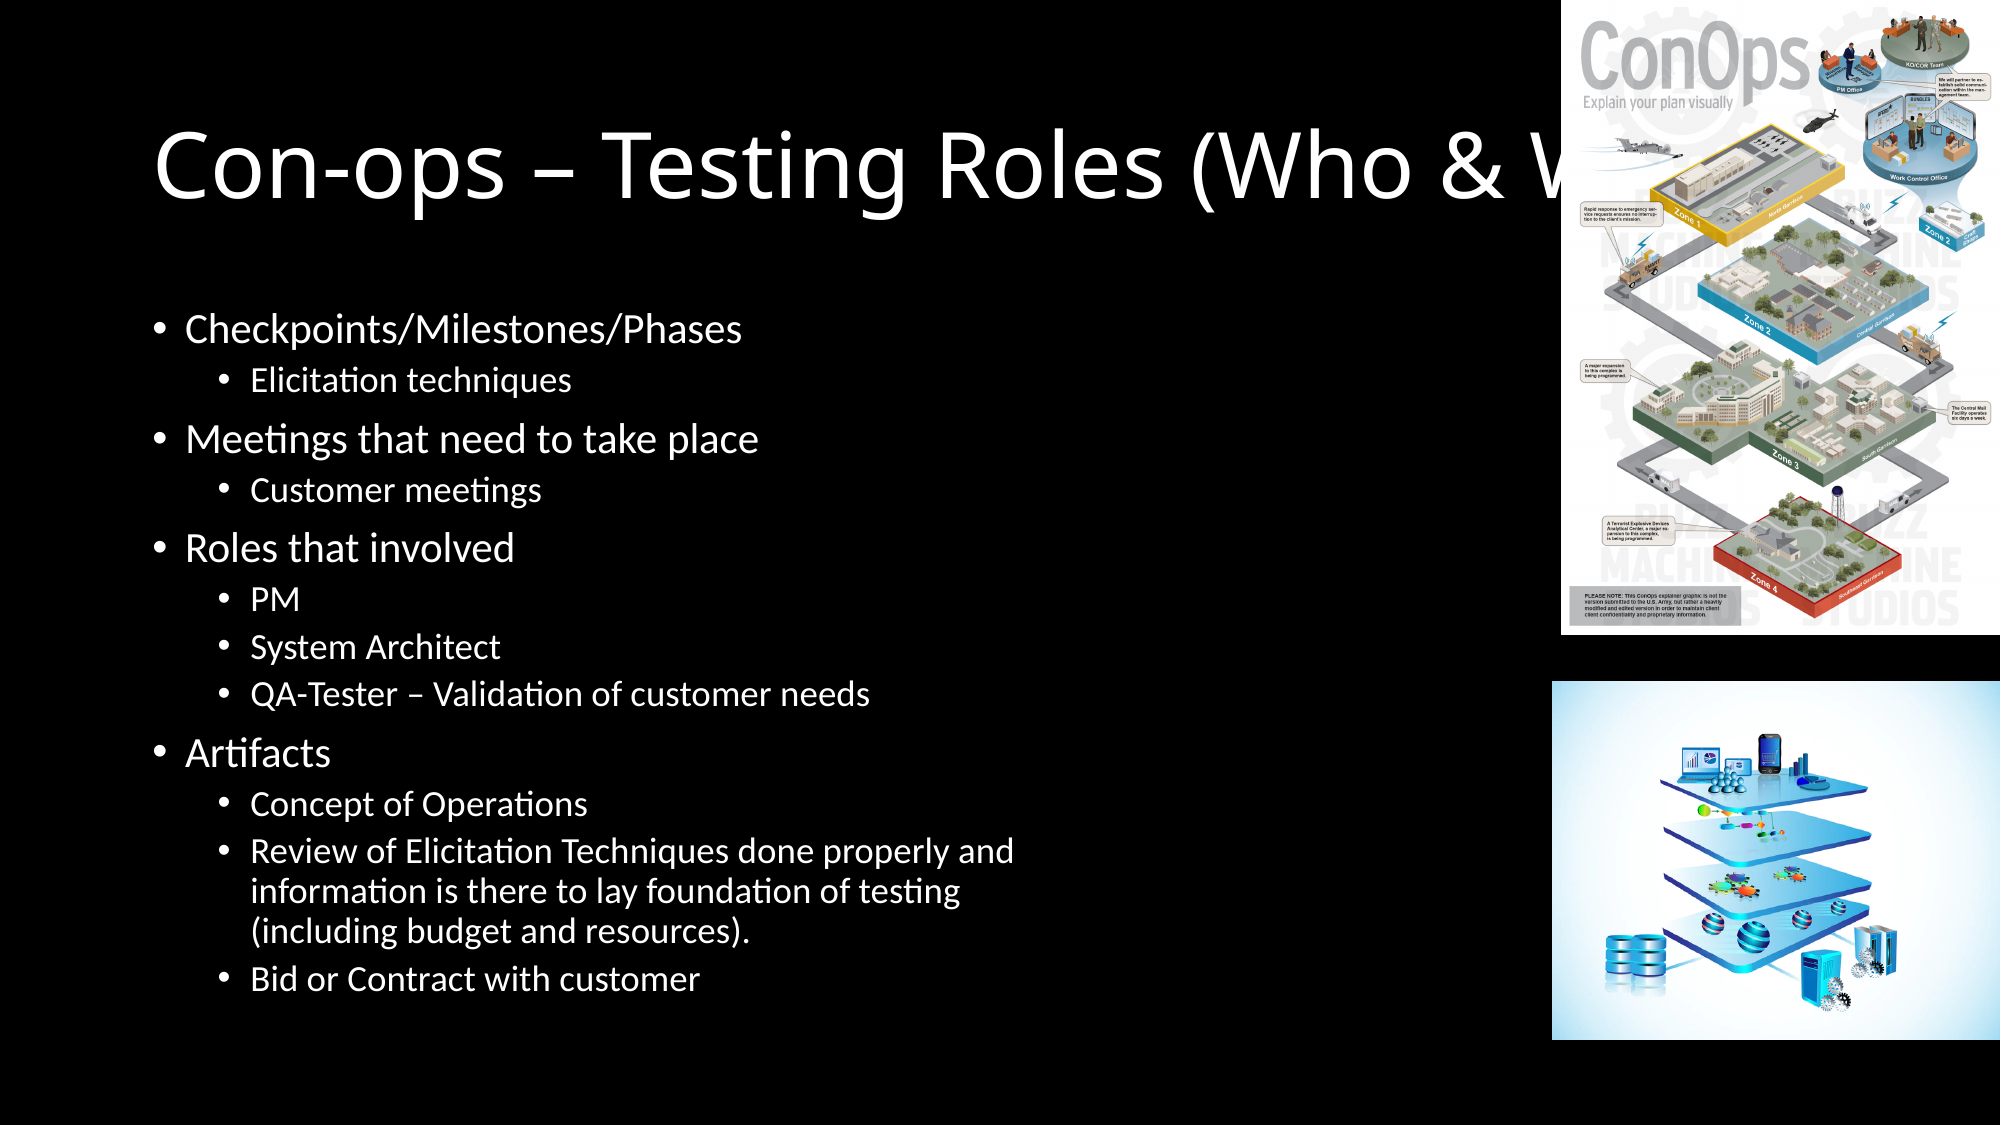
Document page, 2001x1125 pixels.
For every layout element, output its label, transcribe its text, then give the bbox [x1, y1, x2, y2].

title Con-ops – Testing Roles (Who & Why) [137, 59, 1561, 278]
picture [1561, 0, 2000, 635]
picture [1552, 681, 2000, 1040]
list Checkpoints/Milestones/Phases Elicitation techniques Meetings that need to take place Customer meetings Roles that involved PM System Architect QA-Tester – Validation of customer needs Artifacts Concept of Operations Review of Elicitation Techniques done properly and information is there to lay foundation of testing (including budget and resources). Bid or Contract with customer [137, 299, 1863, 1014]
